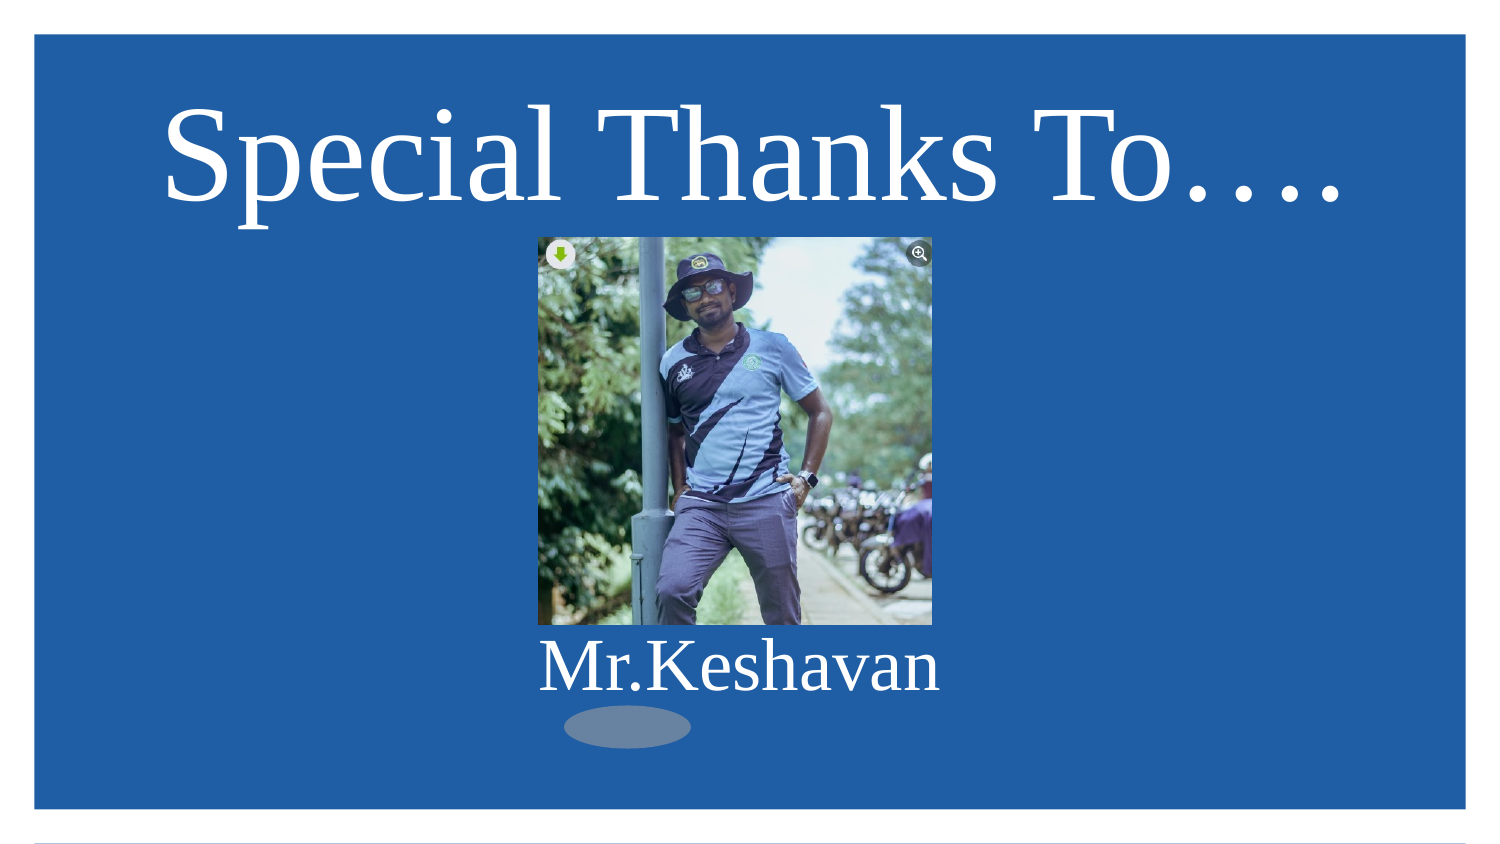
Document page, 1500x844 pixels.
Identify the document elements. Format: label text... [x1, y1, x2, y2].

picture [538, 236, 932, 626]
text_box [564, 714, 691, 749]
text_box Special Thanks To…. [145, 55, 1412, 236]
text_box Mr.Keshavan [524, 608, 976, 714]
